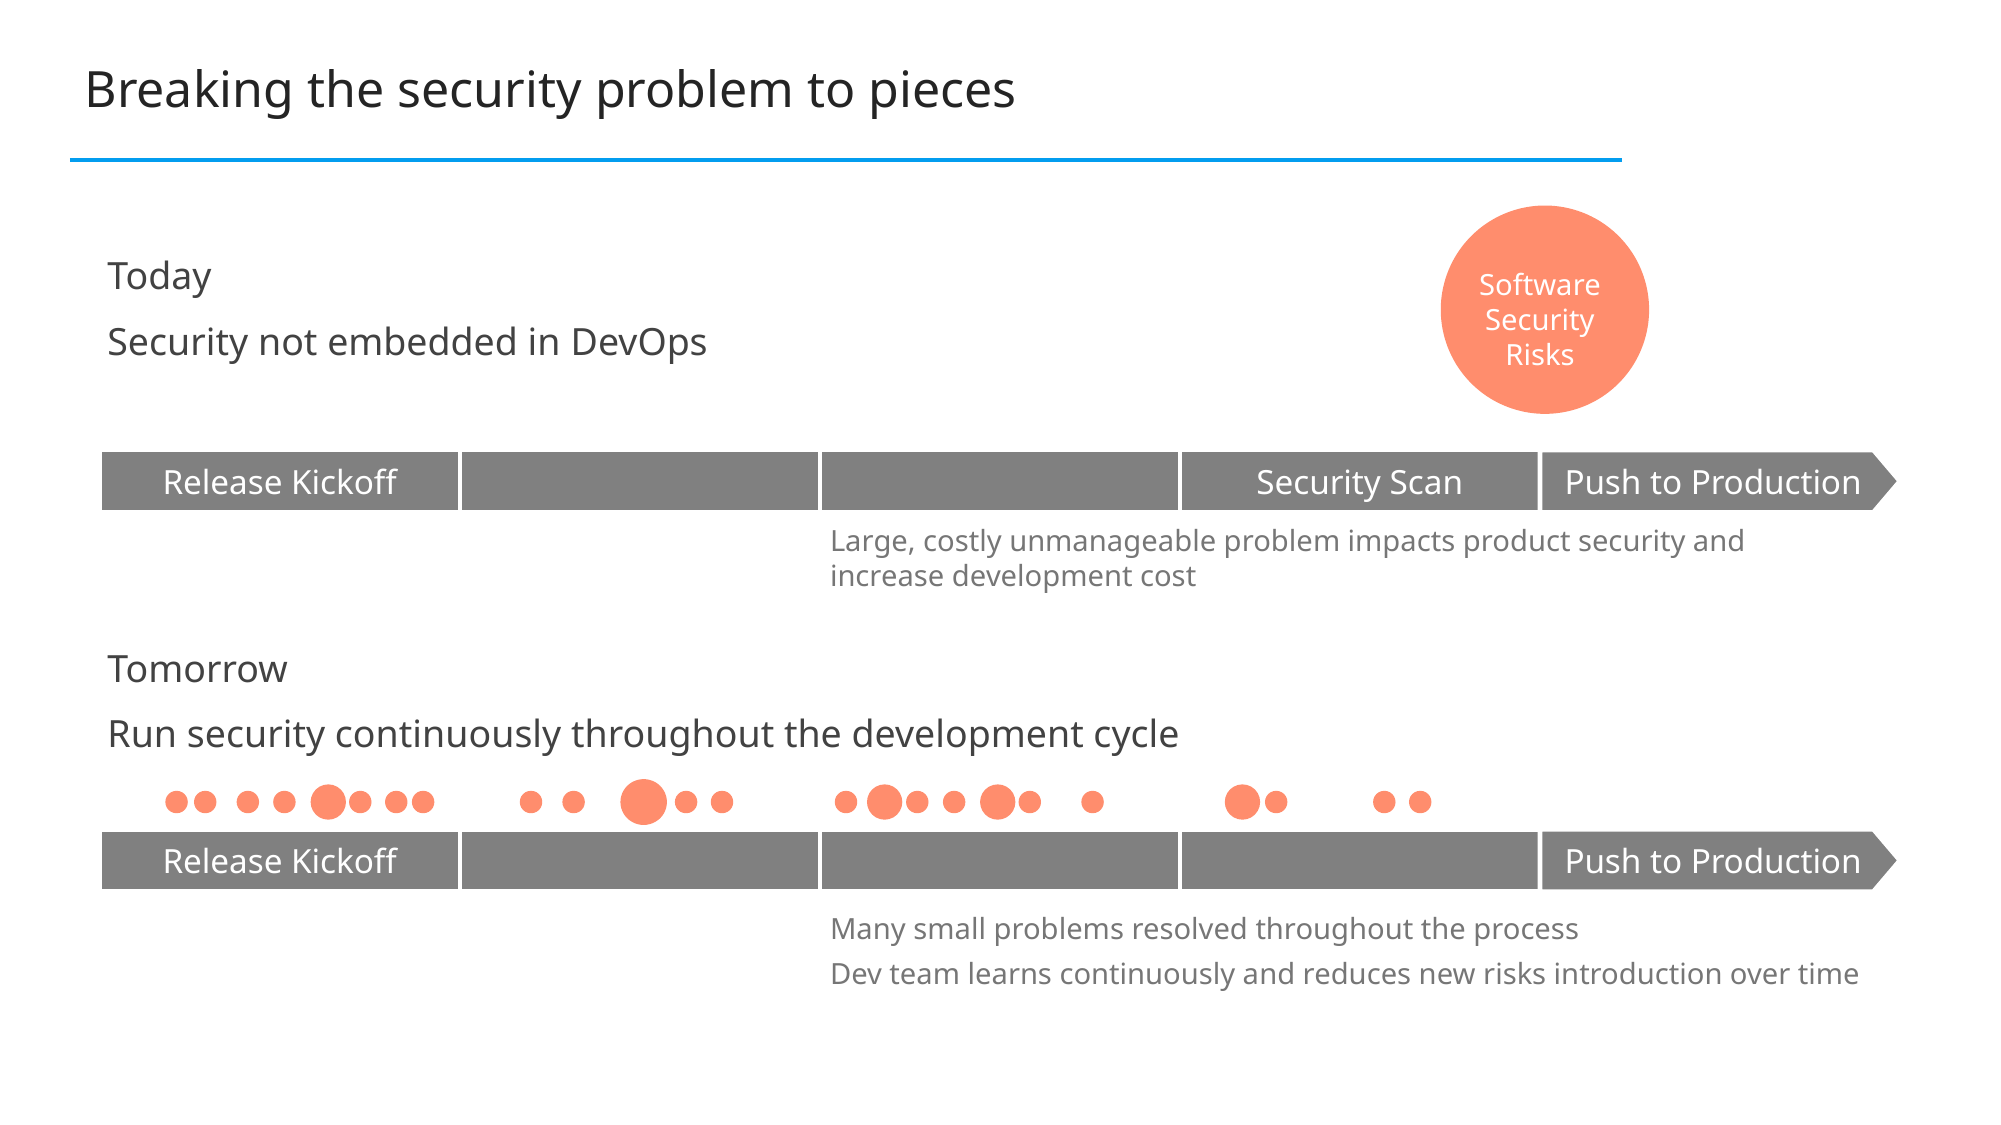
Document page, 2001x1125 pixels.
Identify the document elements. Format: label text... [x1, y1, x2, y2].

text_box Breaking the security problem to pieces [84, 64, 1884, 119]
text_box [942, 790, 966, 814]
text_box [1224, 784, 1261, 820]
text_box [99, 828, 461, 892]
text_box [906, 790, 929, 814]
text_box [834, 790, 858, 814]
text_box [461, 449, 819, 513]
text_box [310, 784, 346, 820]
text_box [1539, 449, 1901, 513]
text_box Large, costly unmanageable problem impacts product security and increase development cost [819, 512, 1813, 603]
text_box [819, 449, 1179, 512]
text_box [236, 790, 260, 814]
text_box [1264, 790, 1288, 814]
text_box [562, 790, 585, 814]
text_box [385, 790, 408, 814]
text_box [1539, 828, 1901, 892]
text_box Today Security not embedded in DevOps Tomorrow Run security continuously throughout the development cycle [99, 249, 1900, 449]
text_box [866, 784, 903, 820]
text_box [519, 790, 543, 814]
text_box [99, 449, 461, 513]
text_box Many small problems resolved throughout the process Dev team learns continuously and reduces new risks introduction over time [819, 900, 1876, 1001]
text_box [710, 790, 734, 814]
text_box [1440, 205, 1650, 414]
text_box [411, 790, 435, 814]
text_box Software Security Risks [1456, 266, 1624, 372]
text_box [349, 790, 372, 814]
text_box [674, 790, 698, 814]
text_box [273, 790, 296, 814]
text_box [1081, 790, 1104, 814]
text_box [1408, 790, 1432, 814]
text_box [193, 790, 217, 814]
text_box [461, 829, 819, 892]
text_box [165, 790, 188, 814]
text_box [1373, 790, 1396, 814]
text_box Today Security not embedded in DevOps Tomorrow Run security continuously throughout the development cycle [99, 513, 1900, 764]
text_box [1179, 449, 1539, 513]
text_box [819, 829, 1179, 892]
text_box [980, 784, 1016, 820]
text_box [1179, 829, 1537, 892]
text_box [620, 779, 667, 825]
text_box [1018, 790, 1042, 814]
